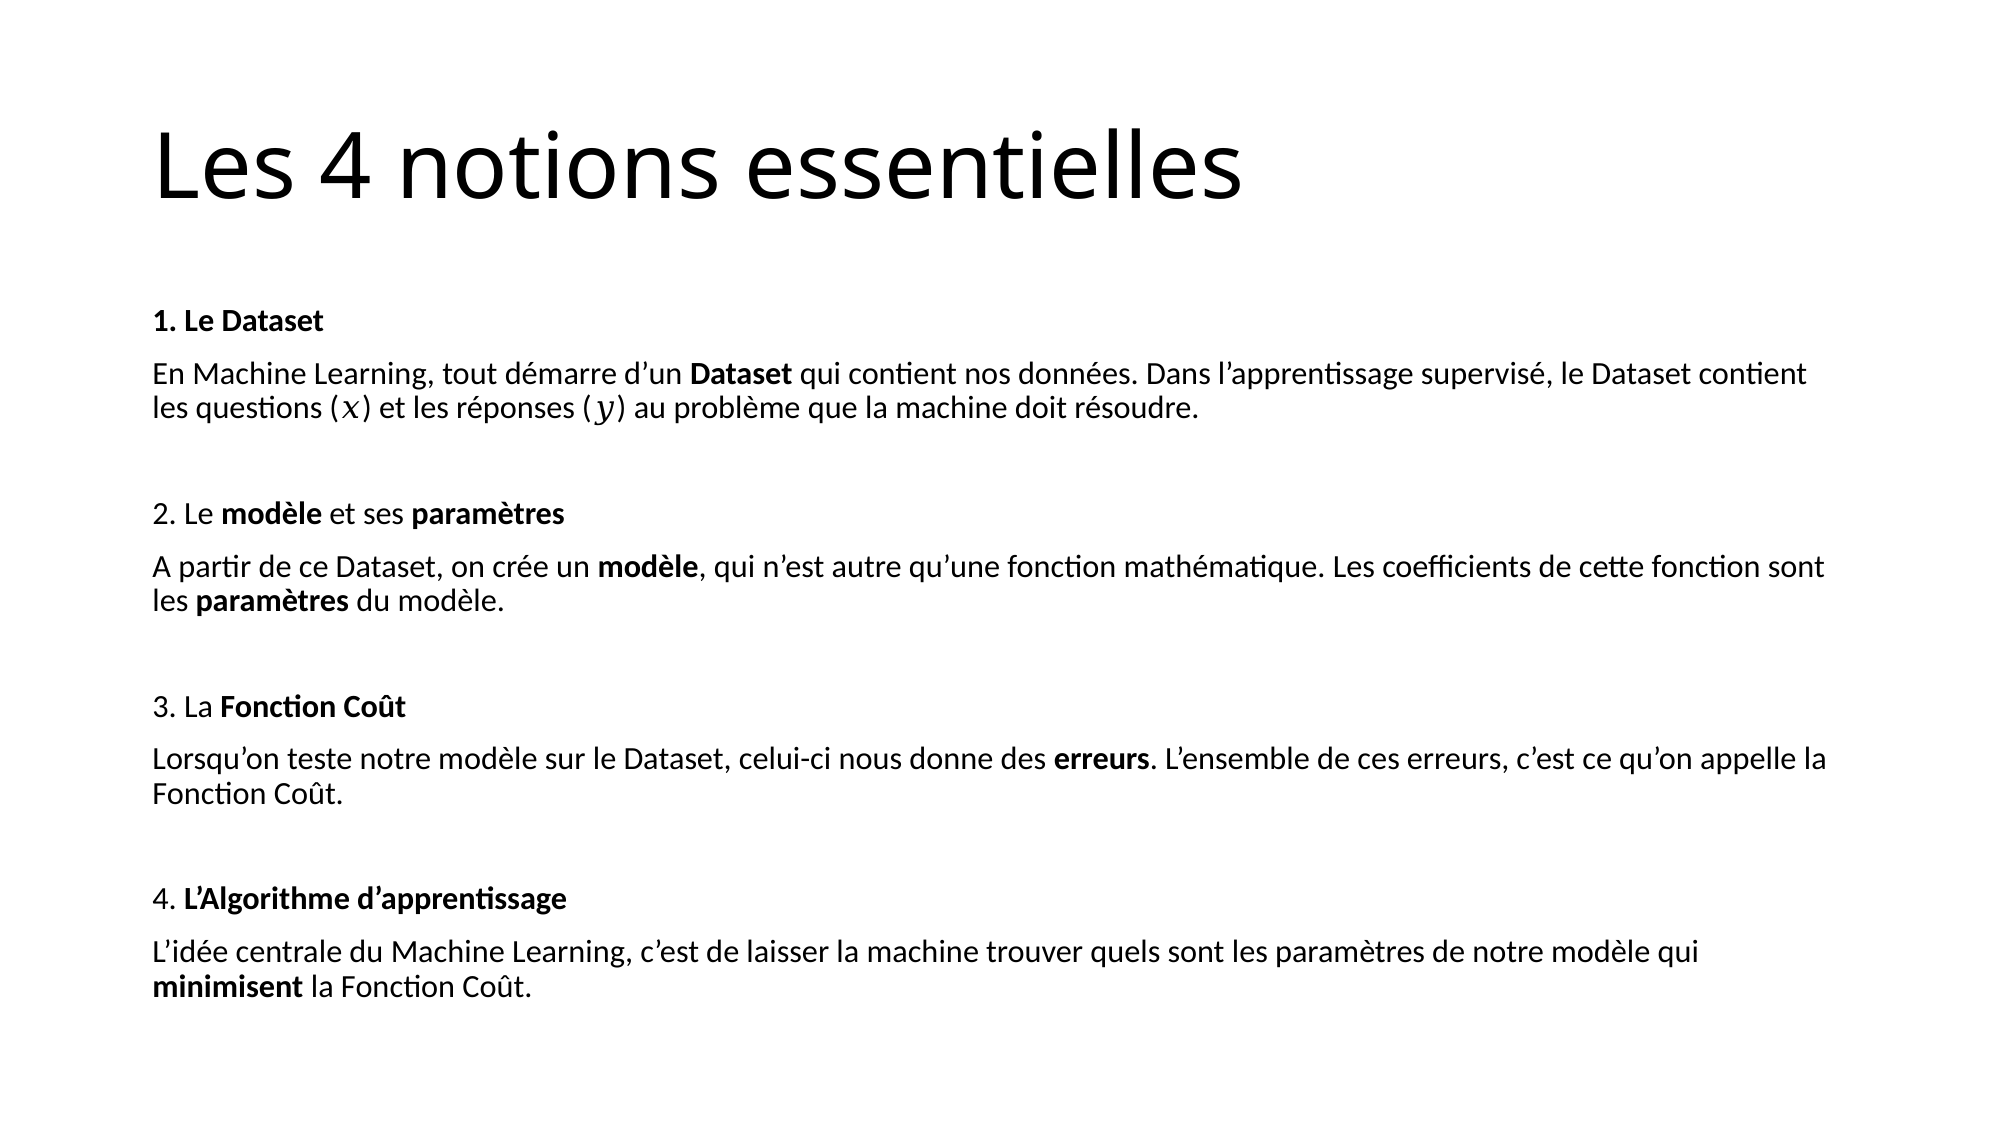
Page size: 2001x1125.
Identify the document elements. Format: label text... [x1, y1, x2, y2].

title Les 4 notions essentielles [137, 59, 1863, 239]
list 1. Le Dataset En Machine Learning, tout démarre d’un Dataset qui contient nos données. Dans l’apprentissage supervisé, le Dataset contient les questions (𝑥) et les réponses (𝑦) au problème que la machine doit résoudre. 2. Le modèle et ses paramètres A partir de ce Dataset, on crée un modèle, qui n’est autre qu’une fonction mathématique. Les coefficients de cette fonction sont les paramètres du modèle. 3. La Fonction Coût Lorsqu’on teste notre modèle sur le Dataset, celui-ci nous donne des erreurs. L’ensemble de ces erreurs, c’est ce qu’on appelle la Fonction Coût. 4. L’Algorithme d’apprentissage L’idée centrale du Machine Learning, c’est de laisser la machine trouver quels sont les paramètres de notre modèle qui minimisent la Fonction Coût. [137, 239, 1863, 1014]
